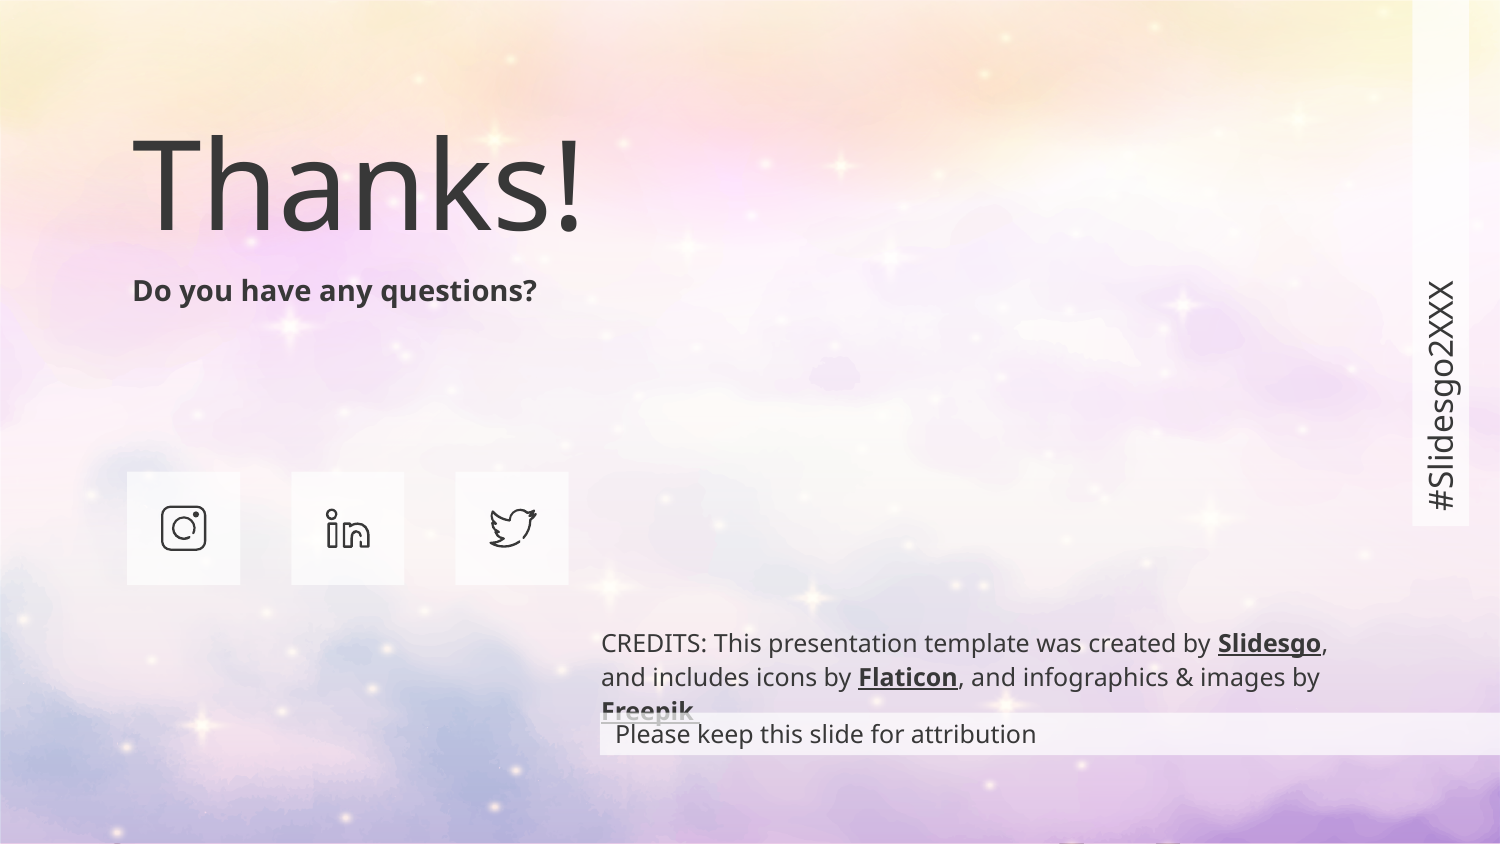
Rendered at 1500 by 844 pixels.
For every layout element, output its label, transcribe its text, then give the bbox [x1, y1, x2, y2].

title Thanks! [116, 88, 847, 256]
picture [0, 0, 1500, 844]
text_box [325, 508, 370, 549]
text_box [291, 471, 405, 585]
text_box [160, 505, 207, 552]
text_box [489, 508, 537, 548]
text_box [127, 471, 241, 585]
text_box [455, 471, 569, 585]
text_box Please keep this slide for attribution [599, 712, 1500, 756]
subtitle #Slidesgo2XXX [1412, 0, 1470, 527]
subtitle Do you have any questions? [116, 256, 847, 431]
